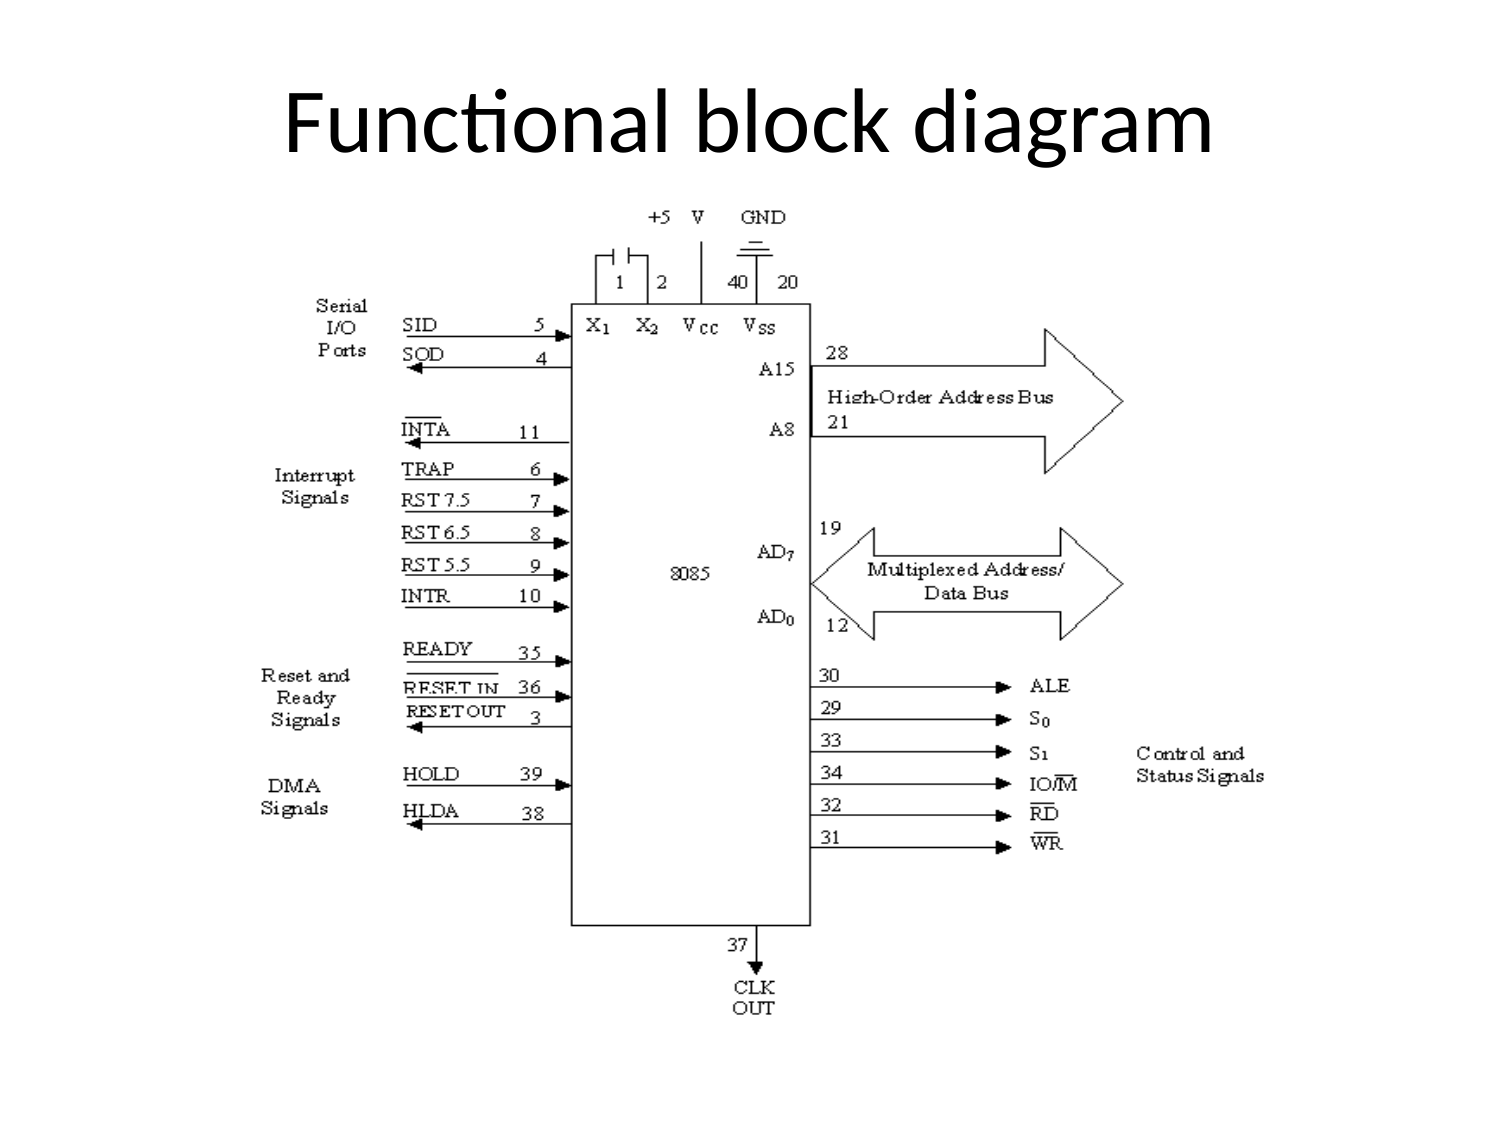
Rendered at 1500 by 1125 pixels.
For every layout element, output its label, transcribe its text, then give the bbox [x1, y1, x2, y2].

text_box Functional block diagram [75, 45, 1425, 188]
picture [212, 199, 1288, 1034]
